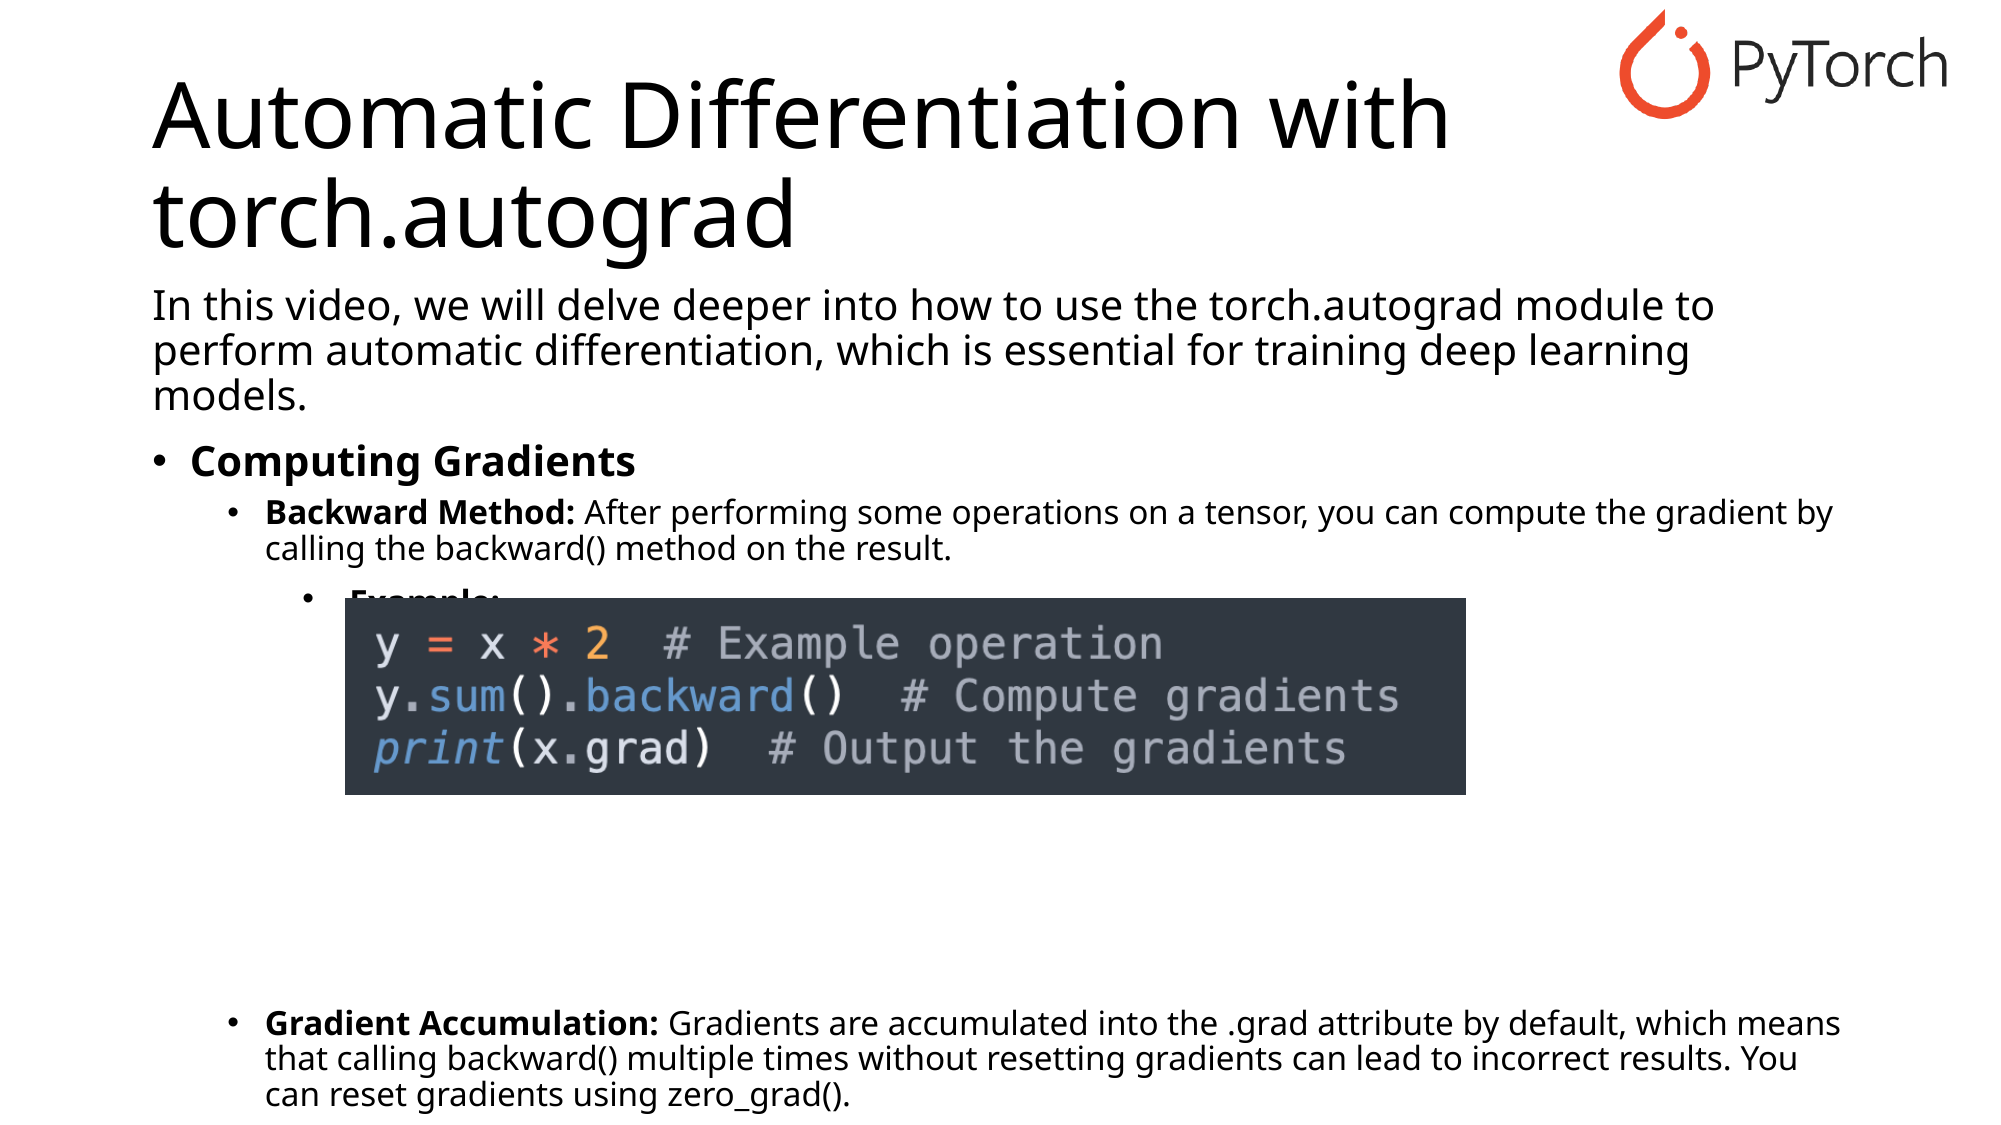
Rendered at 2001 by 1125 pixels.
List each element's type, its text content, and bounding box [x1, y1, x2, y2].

picture [1596, 0, 1970, 157]
title Automatic Differentiation with torch.autograd [137, 59, 1863, 277]
list In this video, we will delve deeper into how to use the torch.autograd module to perform automatic differentiation, which is essential for training deep learning models. Computing Gradients Backward Method: After performing some operations on a tensor, you can compute the gradient by calling the backward() method on the result. Example: Gradient Accumulation: Gradients are accumulated into the .grad attribute by default, which means that calling backward() multiple times without resetting gradients can lead to incorrect results. You can reset gradients using zero_grad(). [137, 277, 1863, 1036]
picture [344, 598, 1467, 796]
